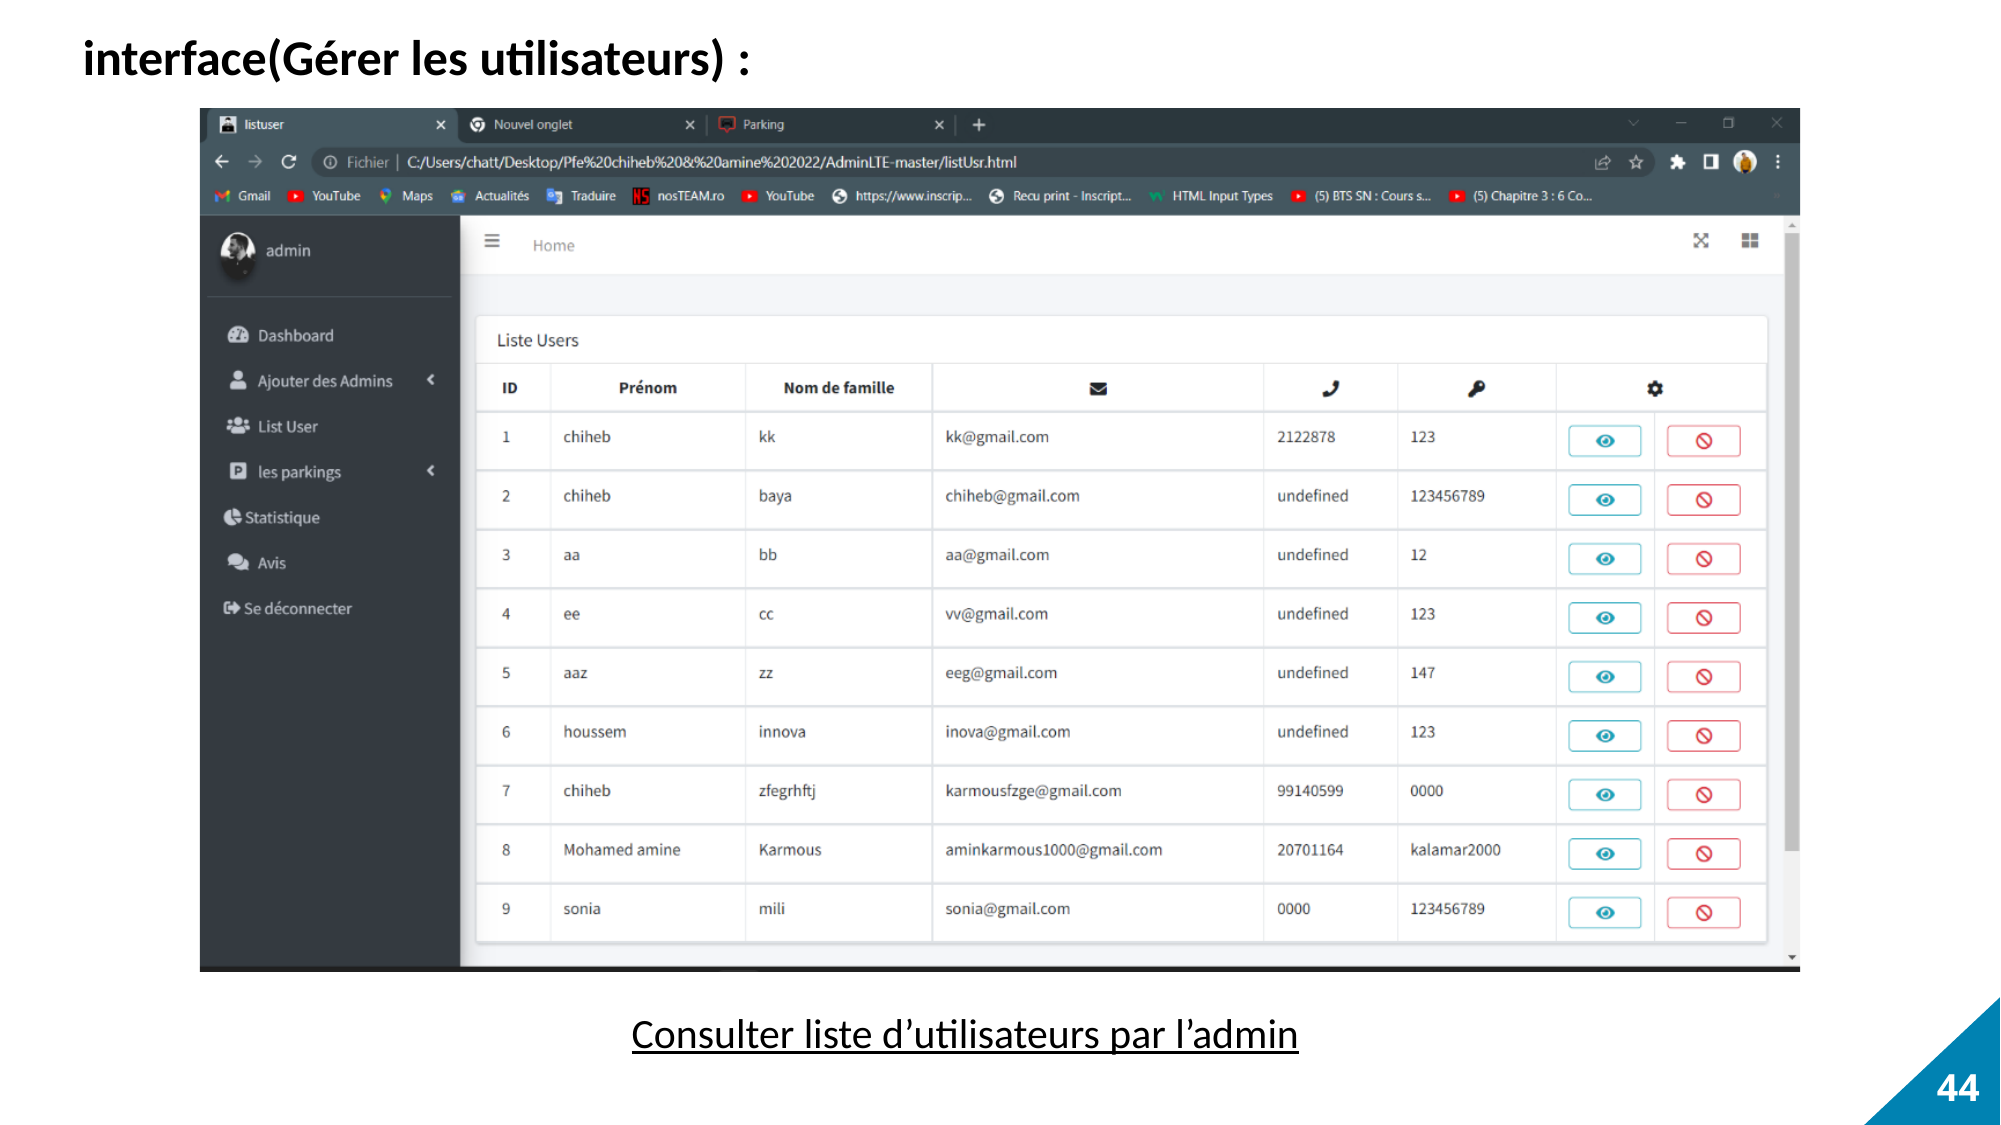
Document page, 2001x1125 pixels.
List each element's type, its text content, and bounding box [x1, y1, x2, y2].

text_box interface(Gérer les utilisateurs) : [68, 18, 1068, 94]
text_box [1937, 997, 2000, 1056]
text_box 44 [1916, 1056, 2000, 1117]
text_box [1864, 1076, 2000, 1125]
picture [199, 107, 1801, 972]
text_box Consulter liste d’utilisateurs par l’admin [616, 999, 1617, 1064]
